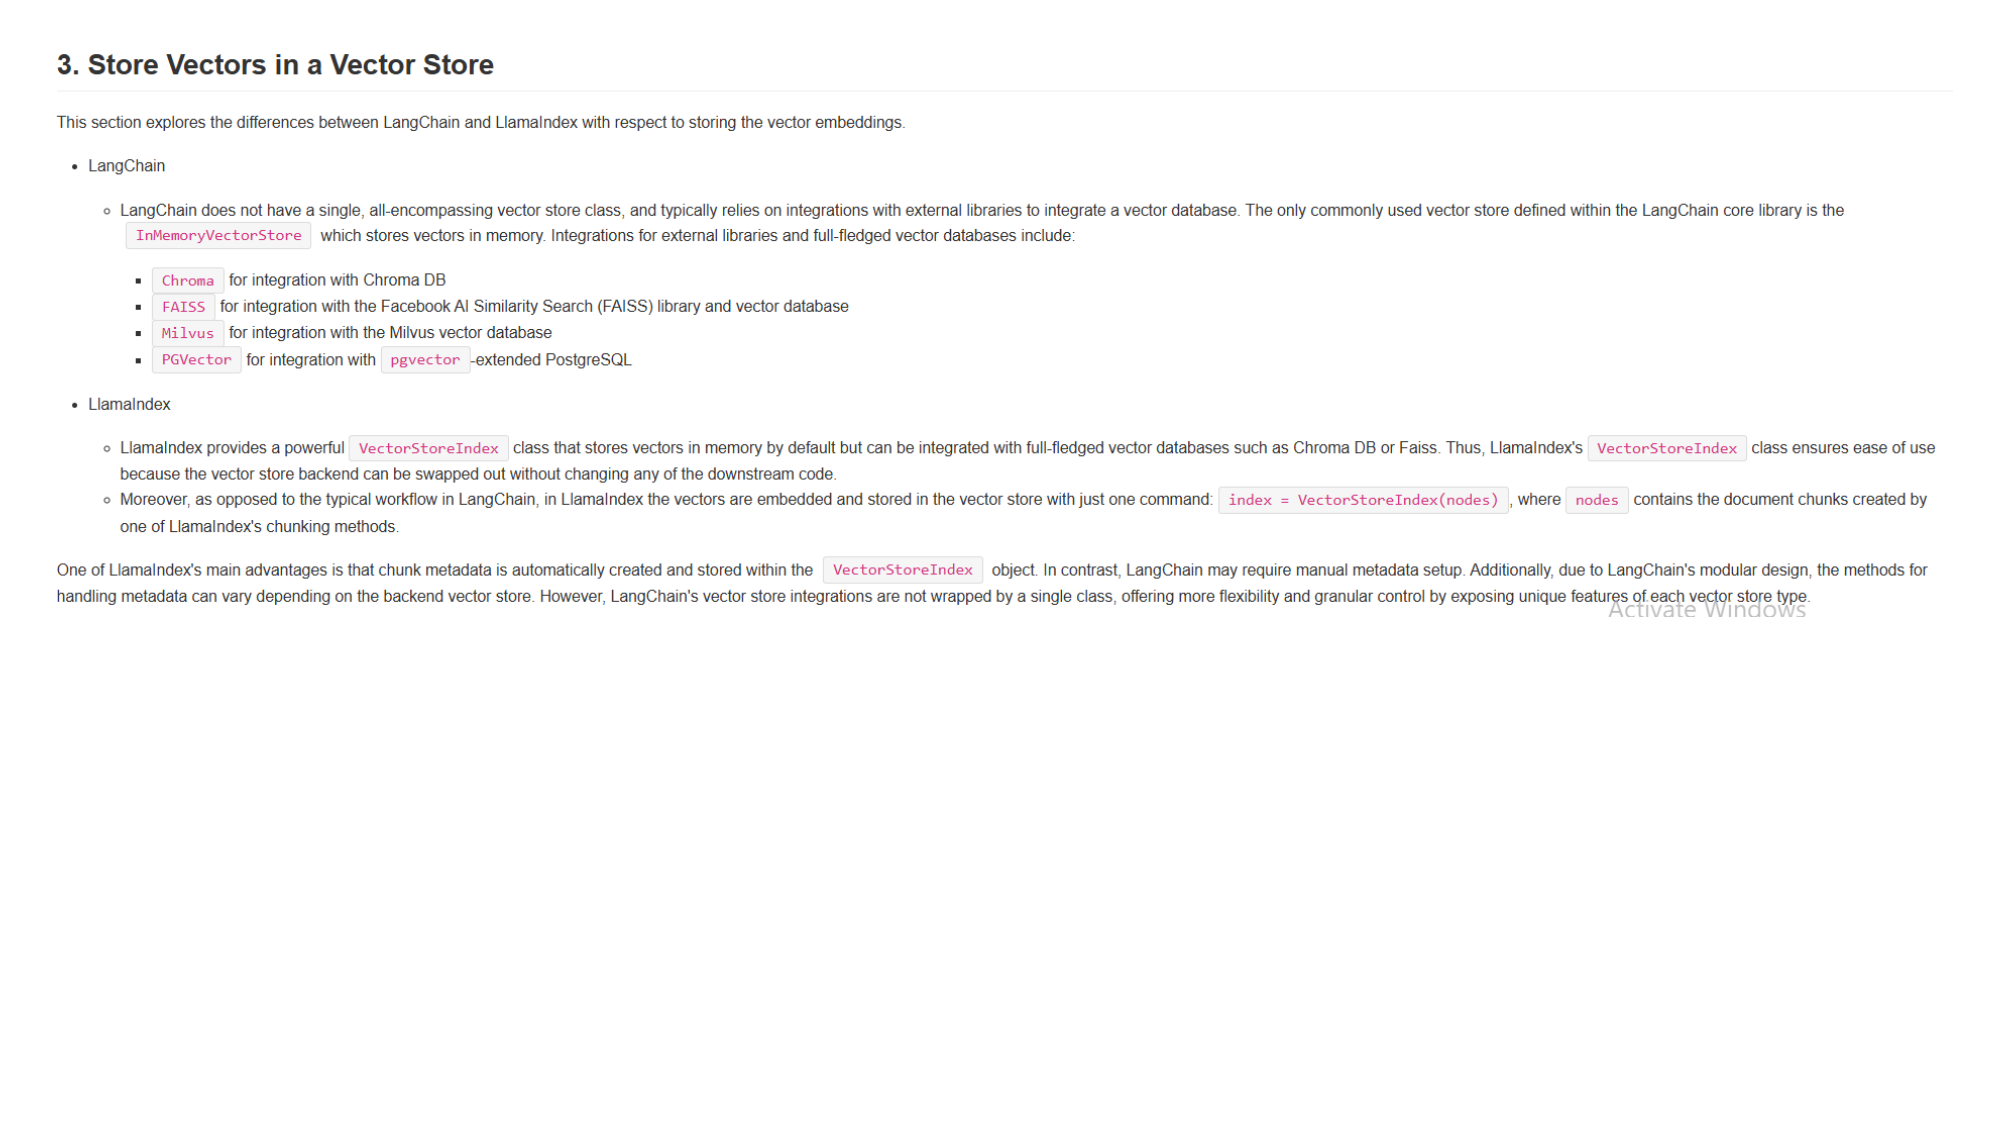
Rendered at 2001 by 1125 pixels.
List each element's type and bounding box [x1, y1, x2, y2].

list [53, 41, 1957, 617]
